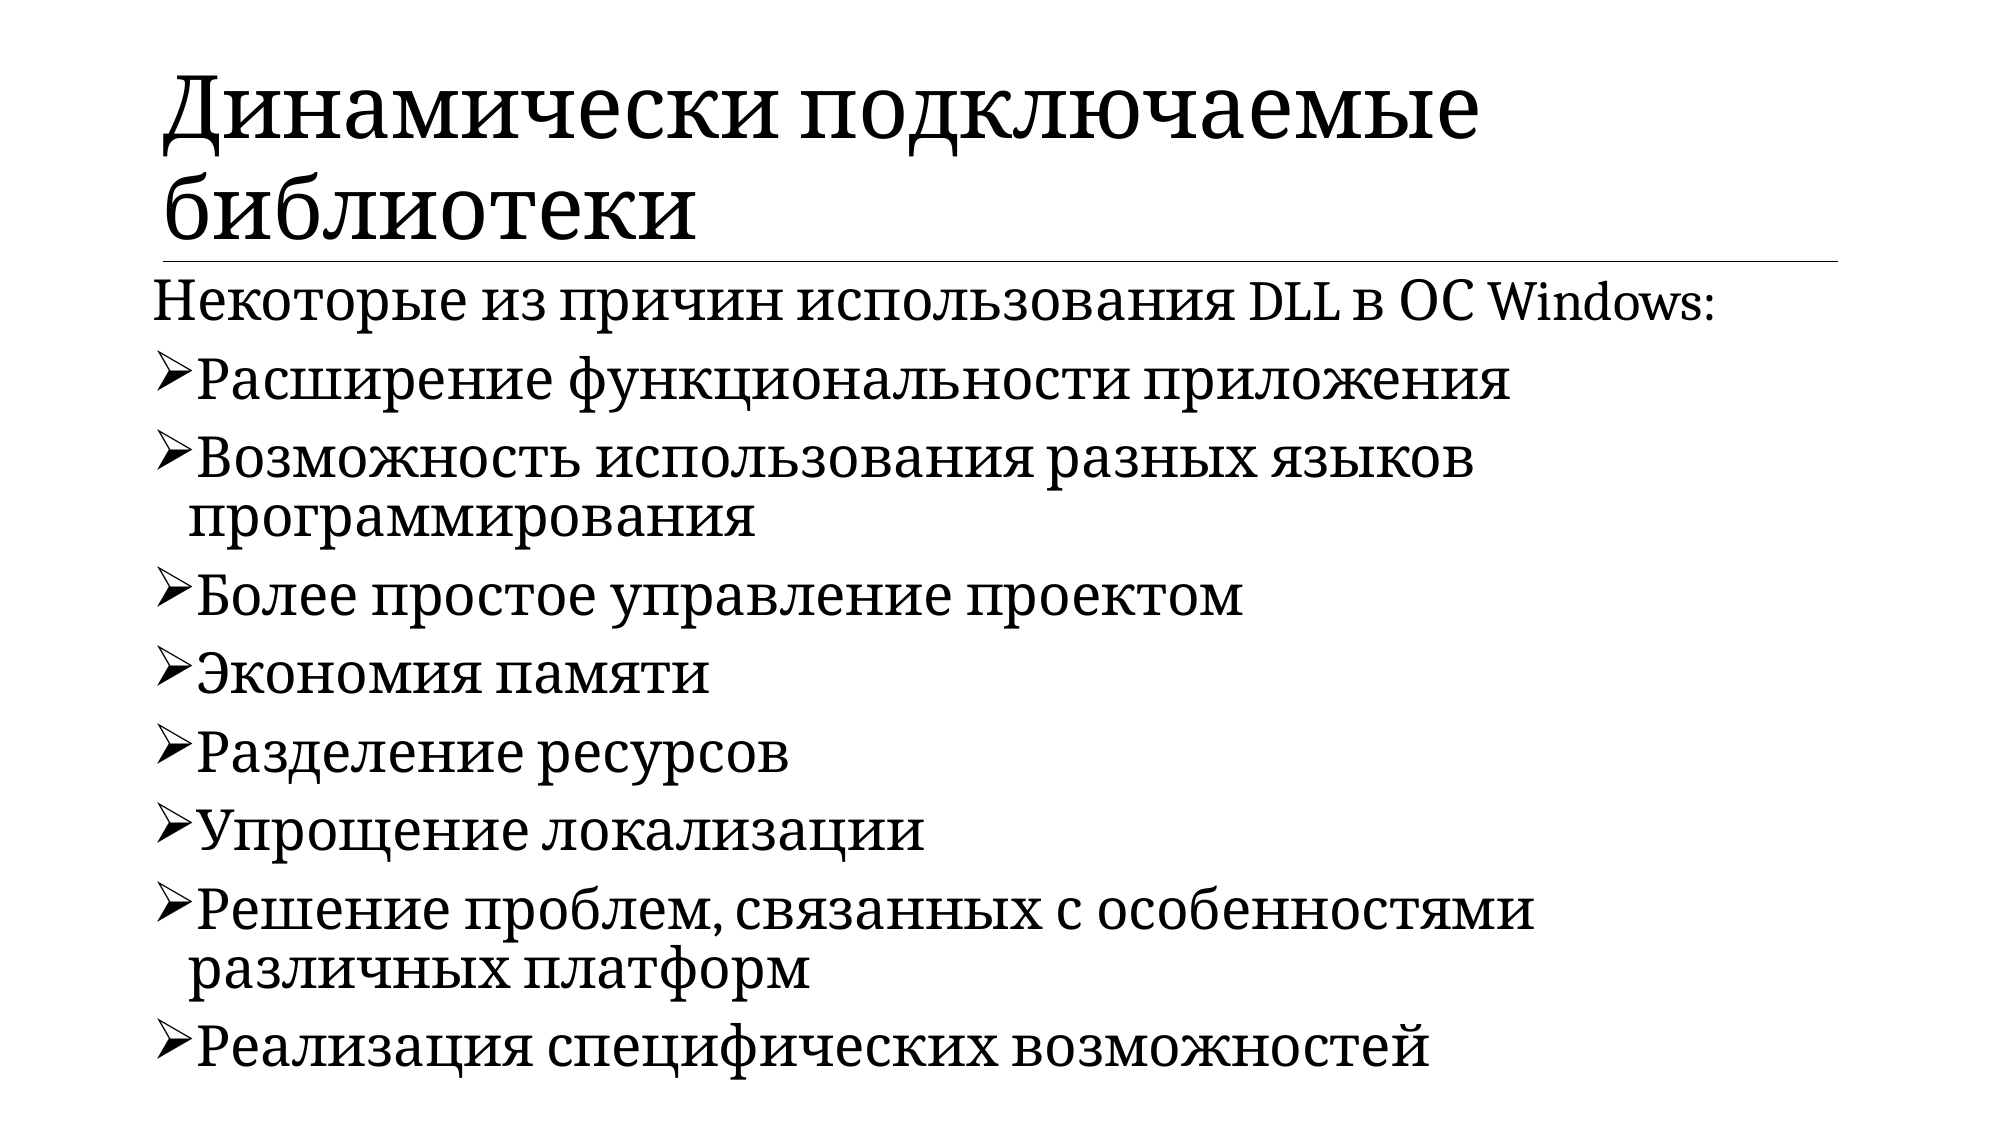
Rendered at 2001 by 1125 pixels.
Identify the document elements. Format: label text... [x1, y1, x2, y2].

table_header Динамически подключаемые библиотеки [163, 60, 1838, 261]
list Некоторые из причин использования DLL в ОС Windows: Расширение функциональности приложения Возможность использования разных языков программирования Более простое управление проектом Экономия памяти Разделение ресурсов Упрощение локализации Решение проблем, связанных с особенностями различных платформ Реализация специфических возможностей [137, 266, 1863, 1088]
